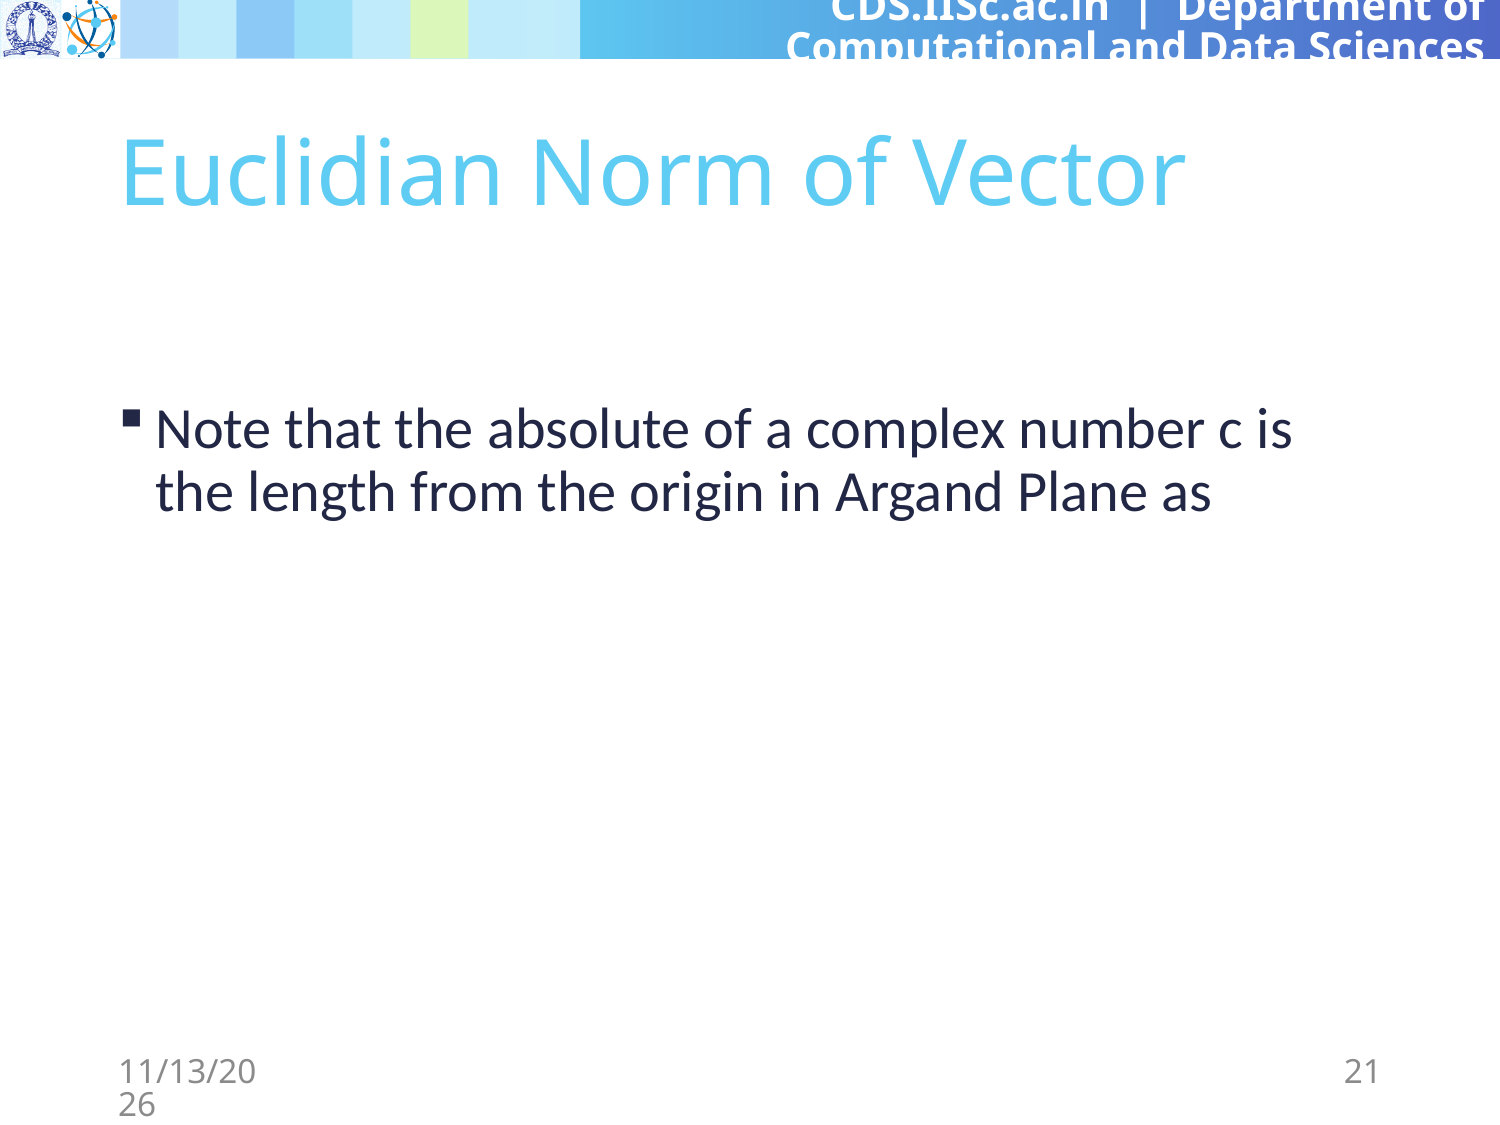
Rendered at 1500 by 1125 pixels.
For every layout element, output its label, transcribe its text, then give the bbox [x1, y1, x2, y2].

title Euclidian Norm of Vector [103, 66, 1397, 285]
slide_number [103, 1042, 273, 1103]
slide_number 21 [1248, 1042, 1397, 1103]
